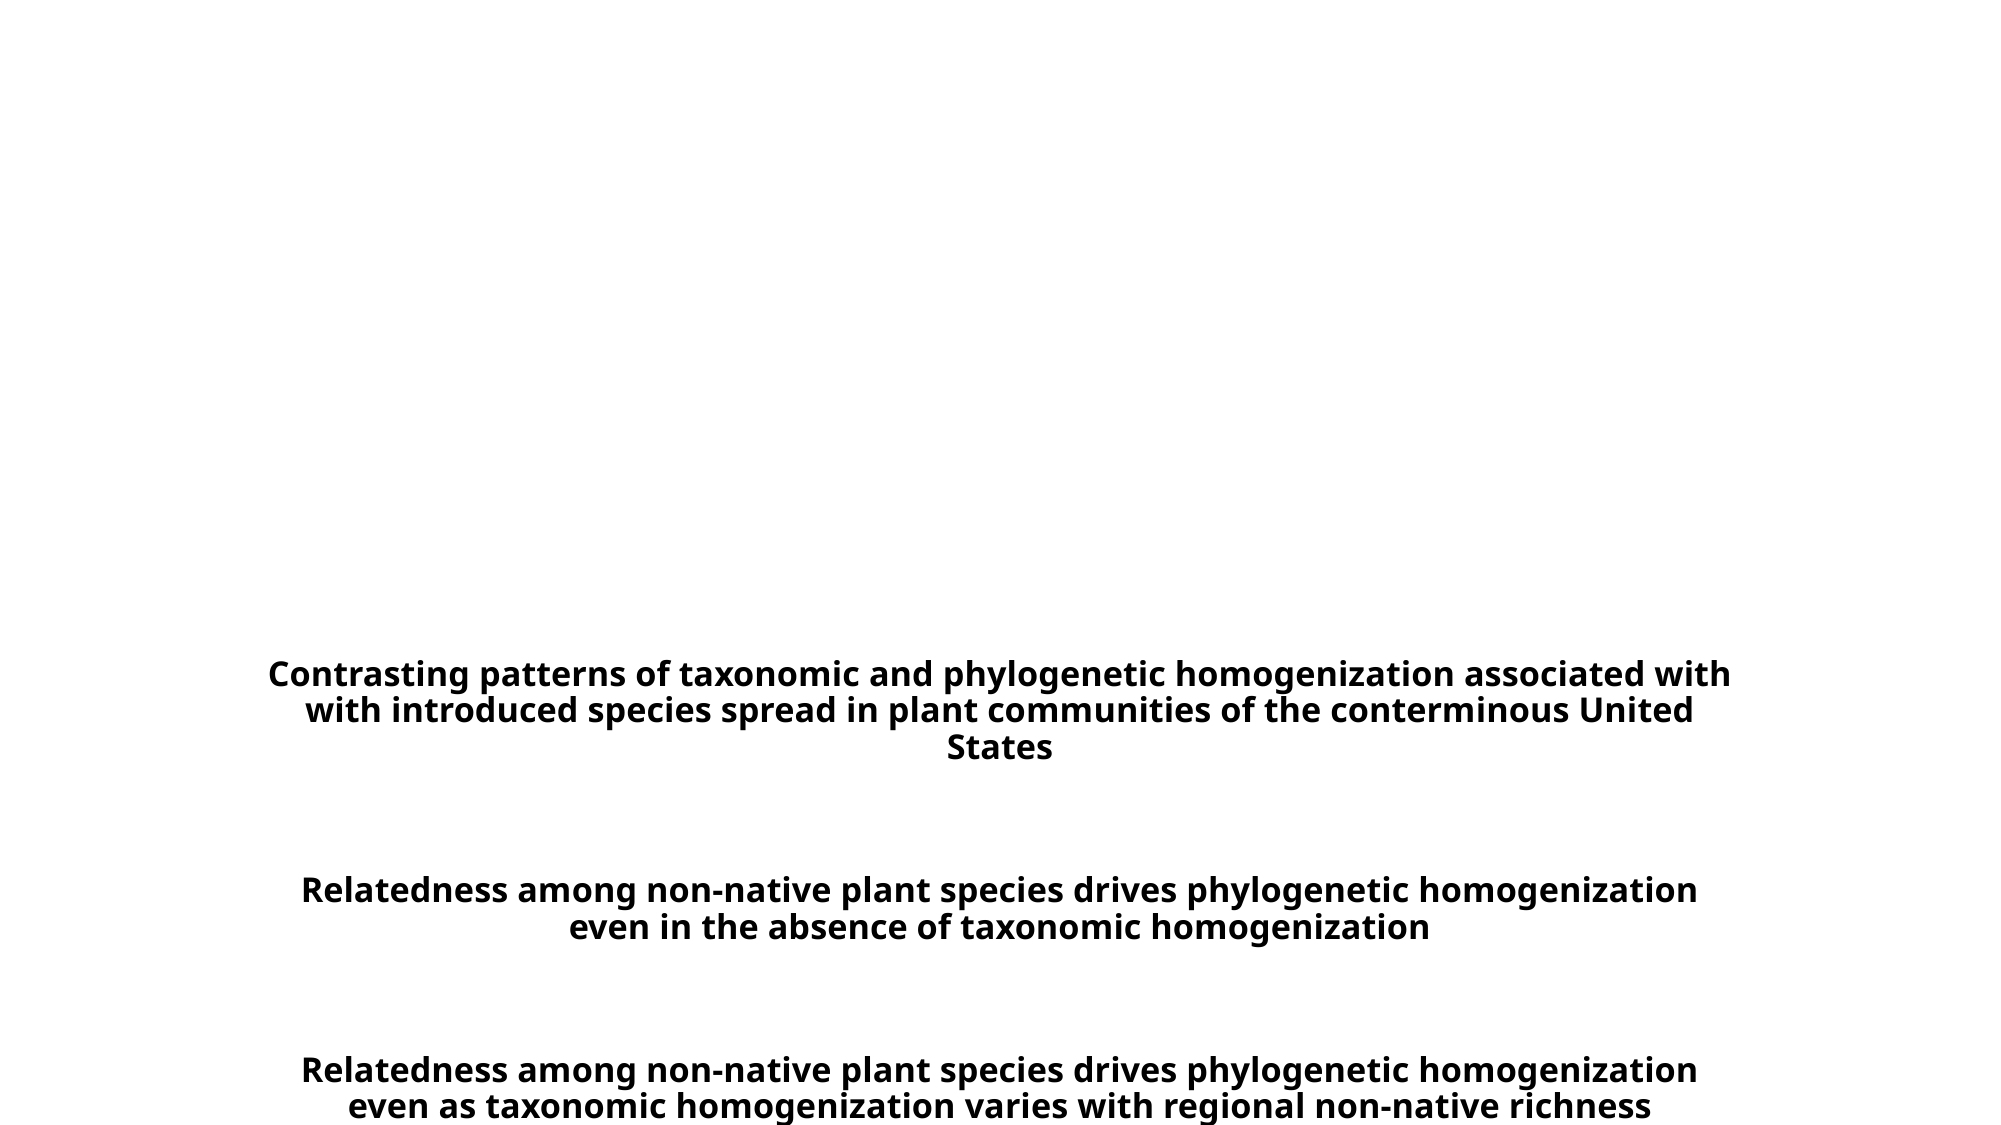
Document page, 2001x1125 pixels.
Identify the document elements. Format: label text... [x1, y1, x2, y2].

title Contrasting patterns of taxonomic and phylogenetic homogenization associated with with introduced species spread in plant communities of the conterminous United States Relatedness among non-native plant species drives phylogenetic homogenization even in the absence of taxonomic homogenization Relatedness among non-native plant species drives phylogenetic homogenization even as taxonomic homogenization varies with regional non-native richness [249, 541, 1750, 1125]
